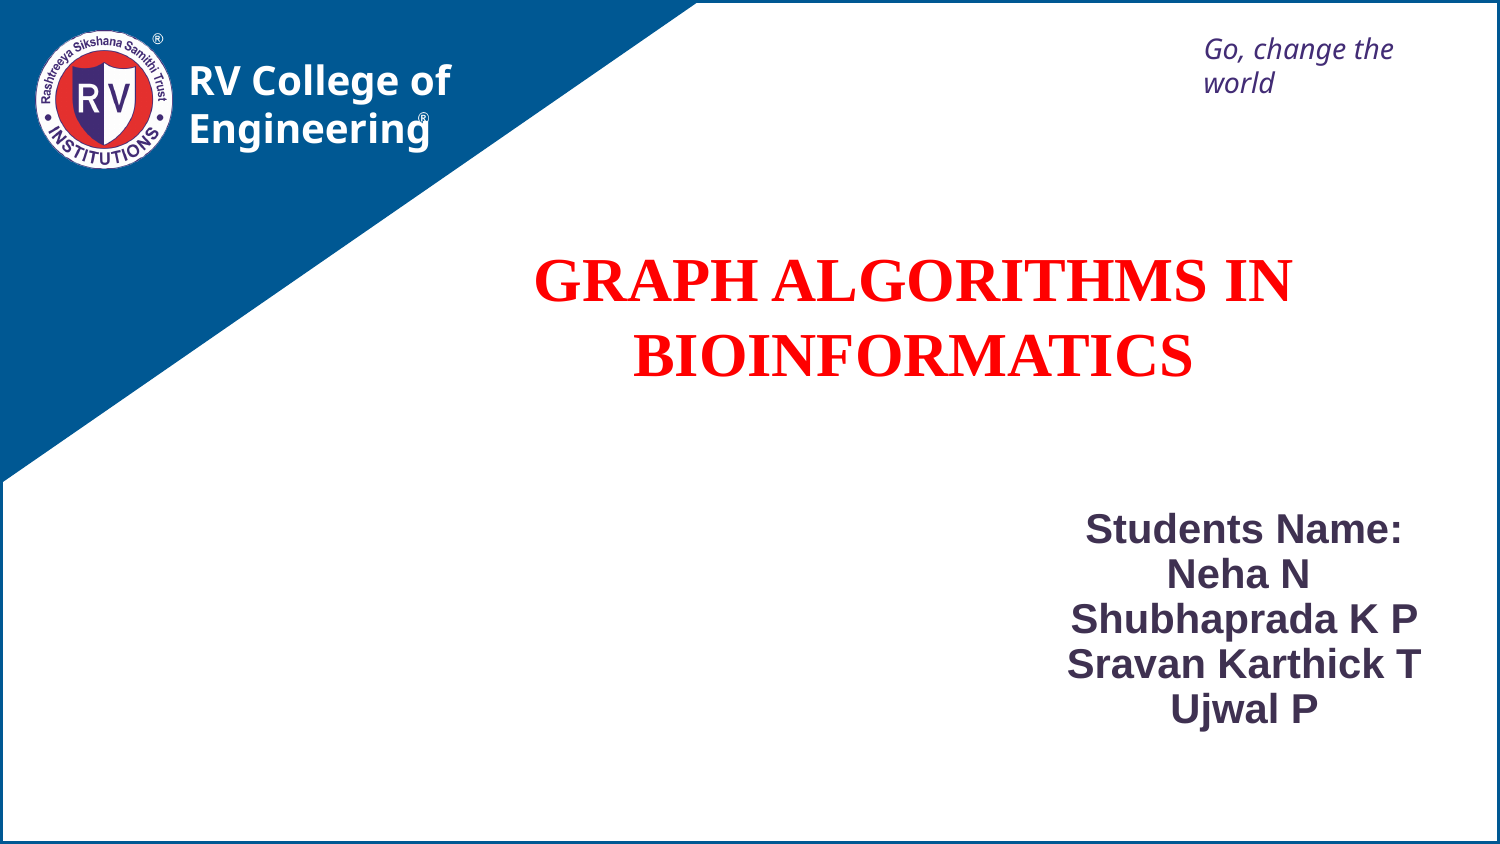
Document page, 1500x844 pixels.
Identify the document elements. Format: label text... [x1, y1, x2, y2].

picture [418, 112, 429, 124]
picture [35, 30, 173, 169]
title GRAPH ALGORITHMS IN BIOINFORMATICS [403, 238, 1425, 459]
subtitle Students Name: Neha N Shubhaprada K P Sravan Karthick T Ujwal P [1040, 507, 1449, 794]
